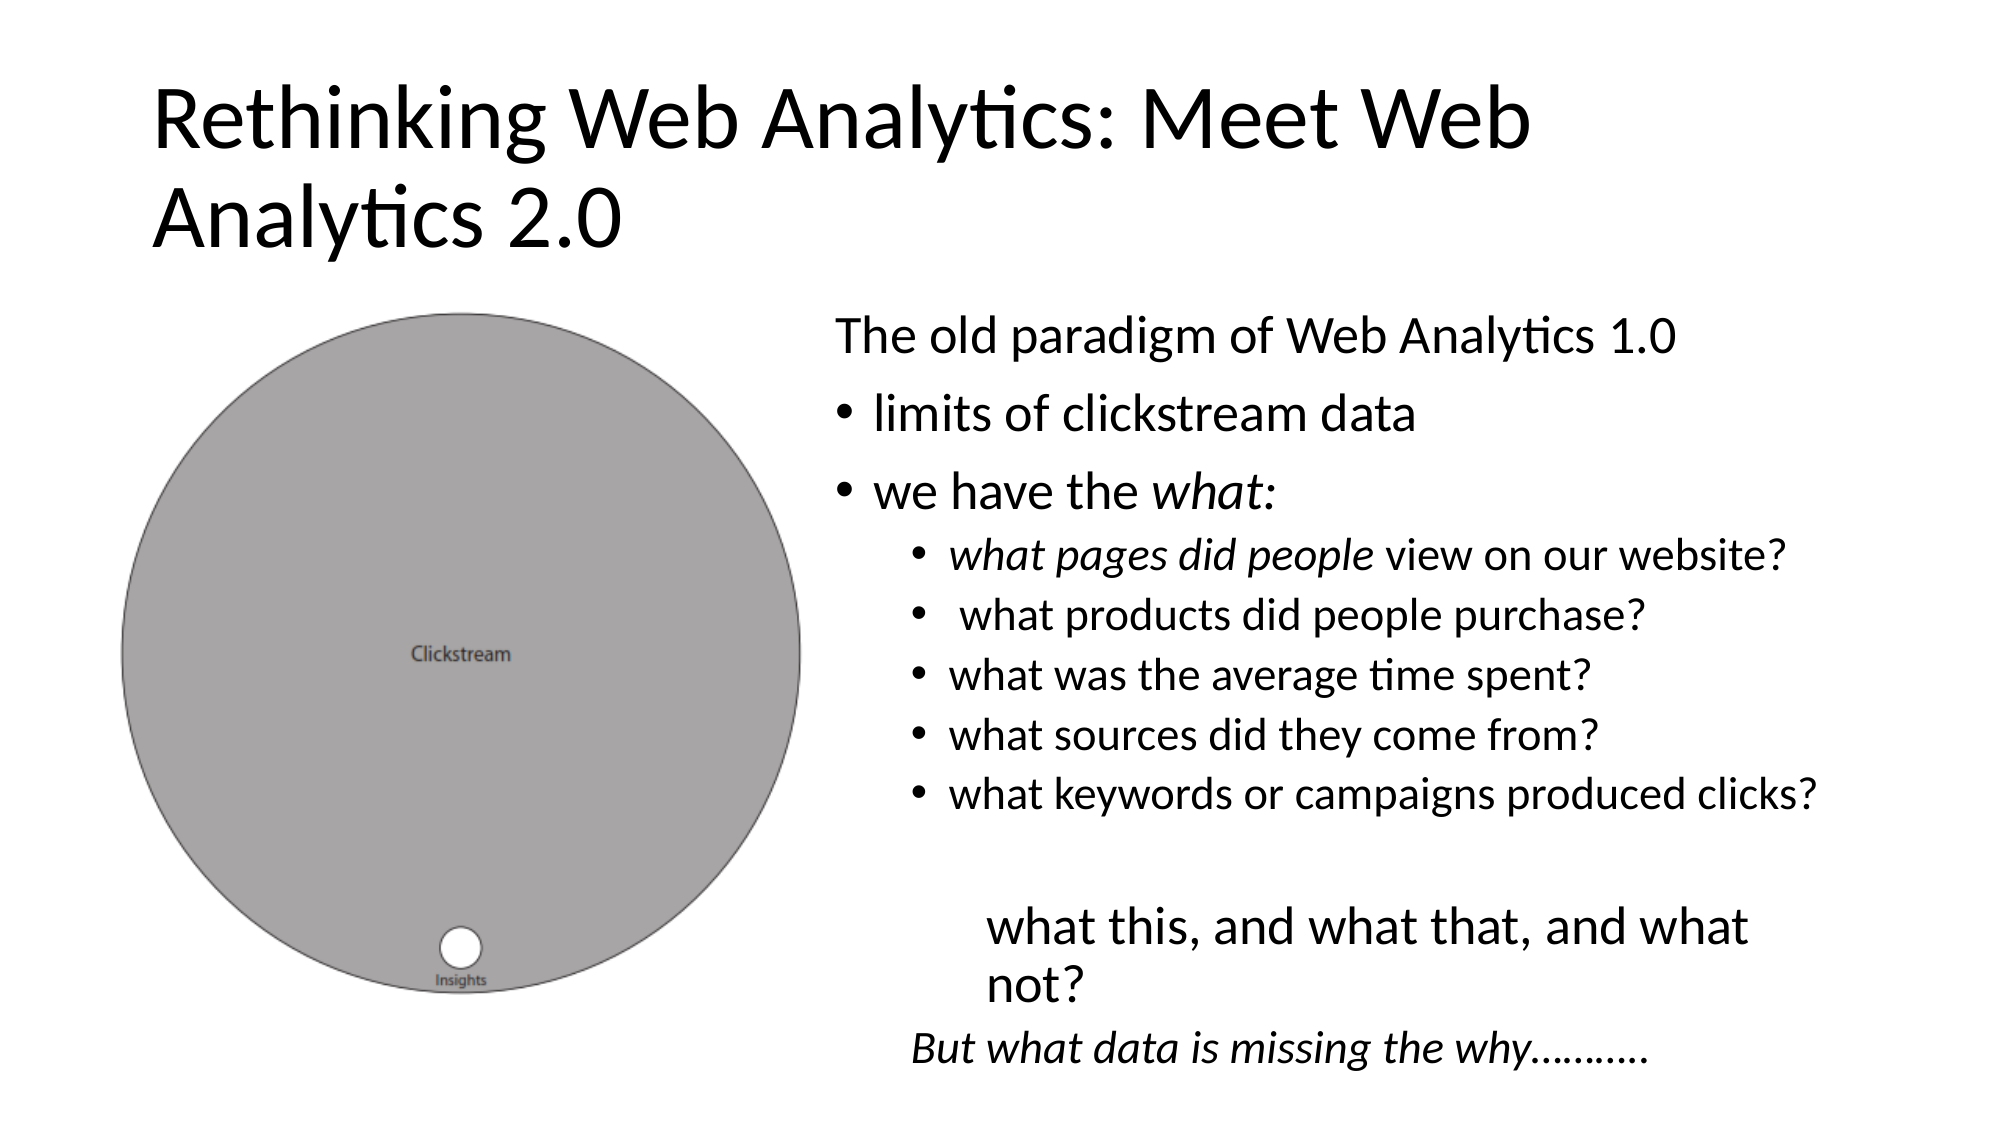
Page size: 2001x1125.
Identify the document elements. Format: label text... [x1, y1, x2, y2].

list The old paradigm of Web Analytics 1.0 limits of clickstream data we have the what: what pages did people view on our website? what products did people purchase? what was the average time spent? what sources did they come from? what keywords or campaigns produced clicks? what this, and what that, and what not? But what data is missing the why……….. [820, 299, 1863, 1088]
picture [68, 303, 821, 1009]
title Rethinking Web Analytics: Meet Web Analytics 2.0 [137, 59, 1863, 278]
